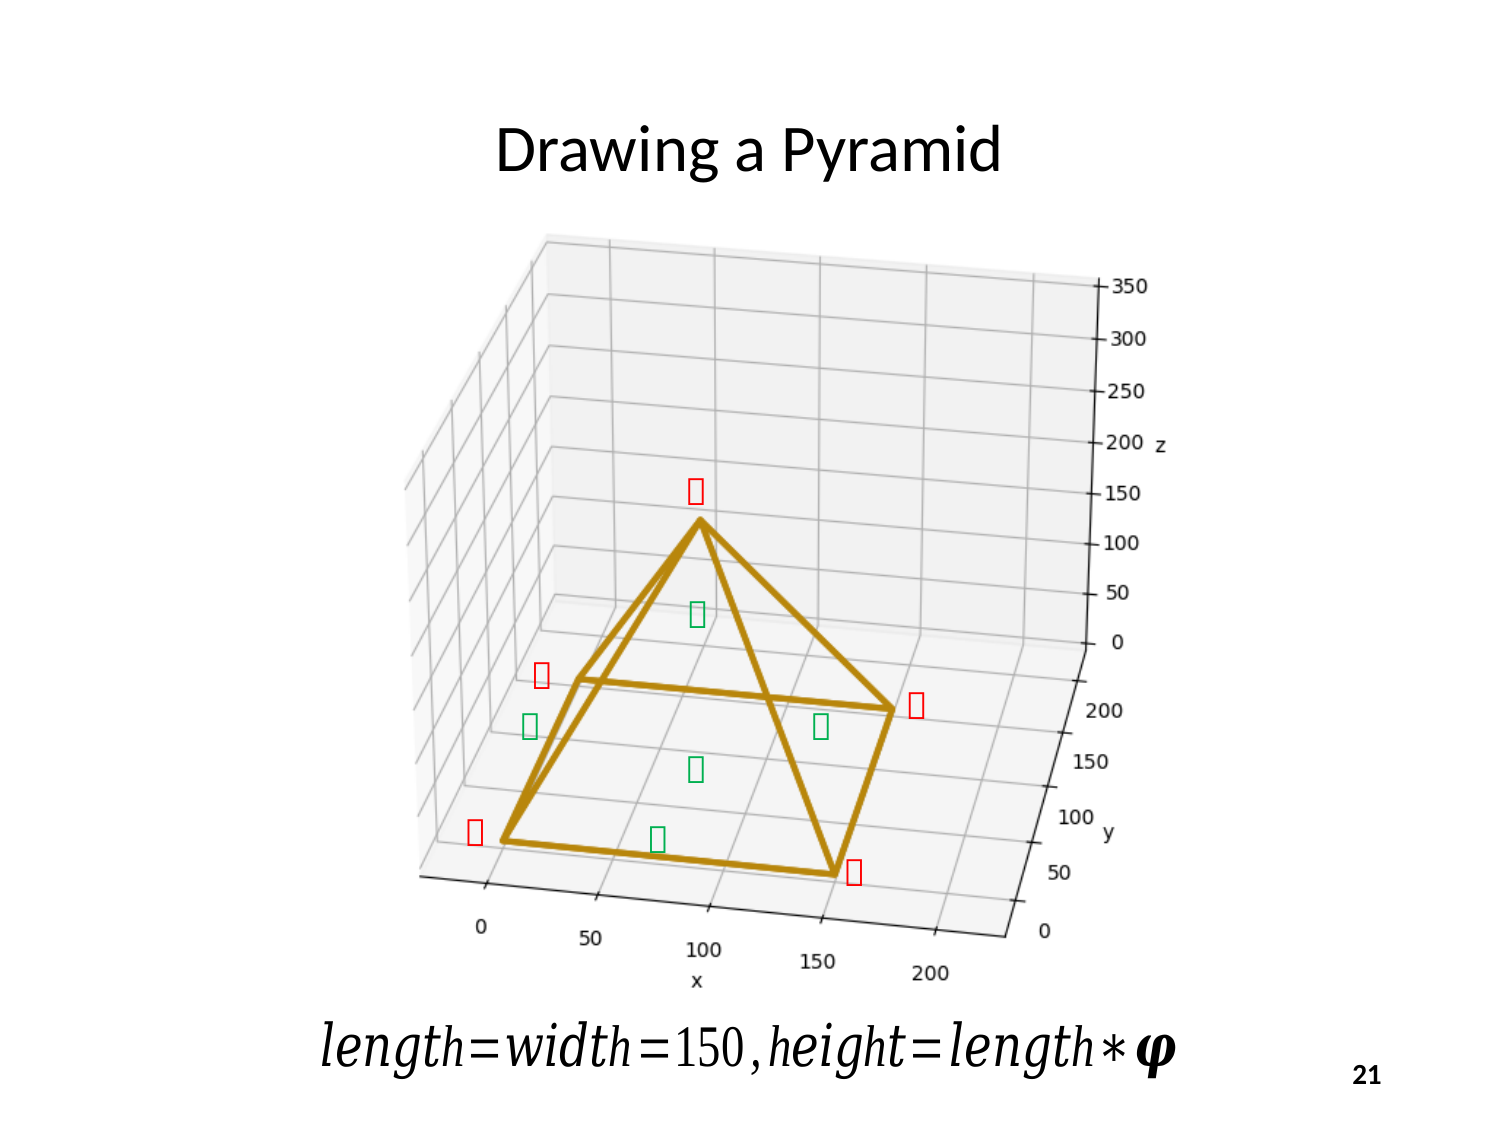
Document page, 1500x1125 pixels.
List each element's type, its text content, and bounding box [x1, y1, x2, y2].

picture [329, 187, 1208, 1017]
slide_number 21 [1059, 1042, 1397, 1103]
title Drawing a Pyramid [103, 59, 1397, 241]
